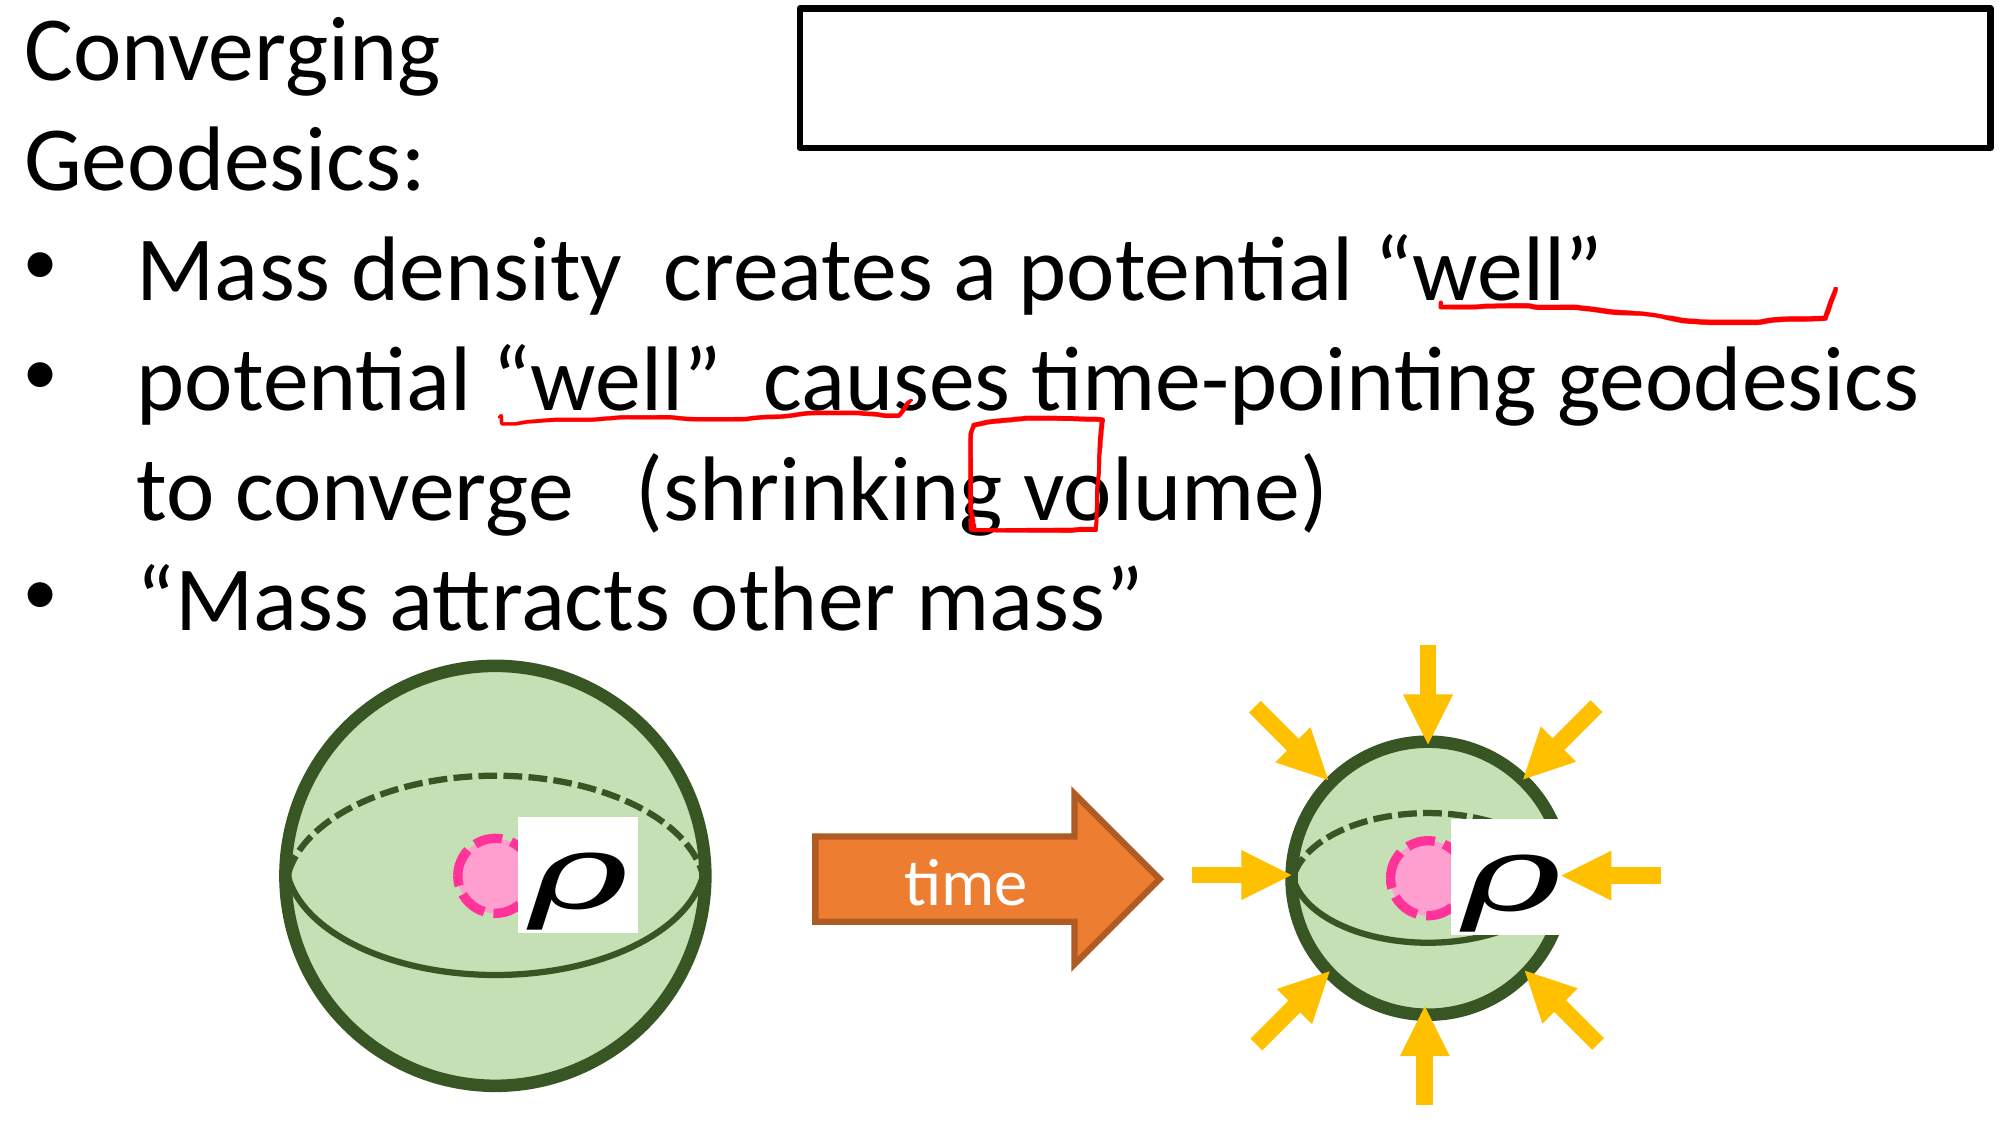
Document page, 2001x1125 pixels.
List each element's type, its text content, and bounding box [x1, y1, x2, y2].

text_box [457, 816, 639, 934]
picture [498, 287, 1847, 542]
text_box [1192, 645, 1661, 1106]
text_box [285, 665, 706, 1086]
text_box time [814, 791, 1162, 967]
